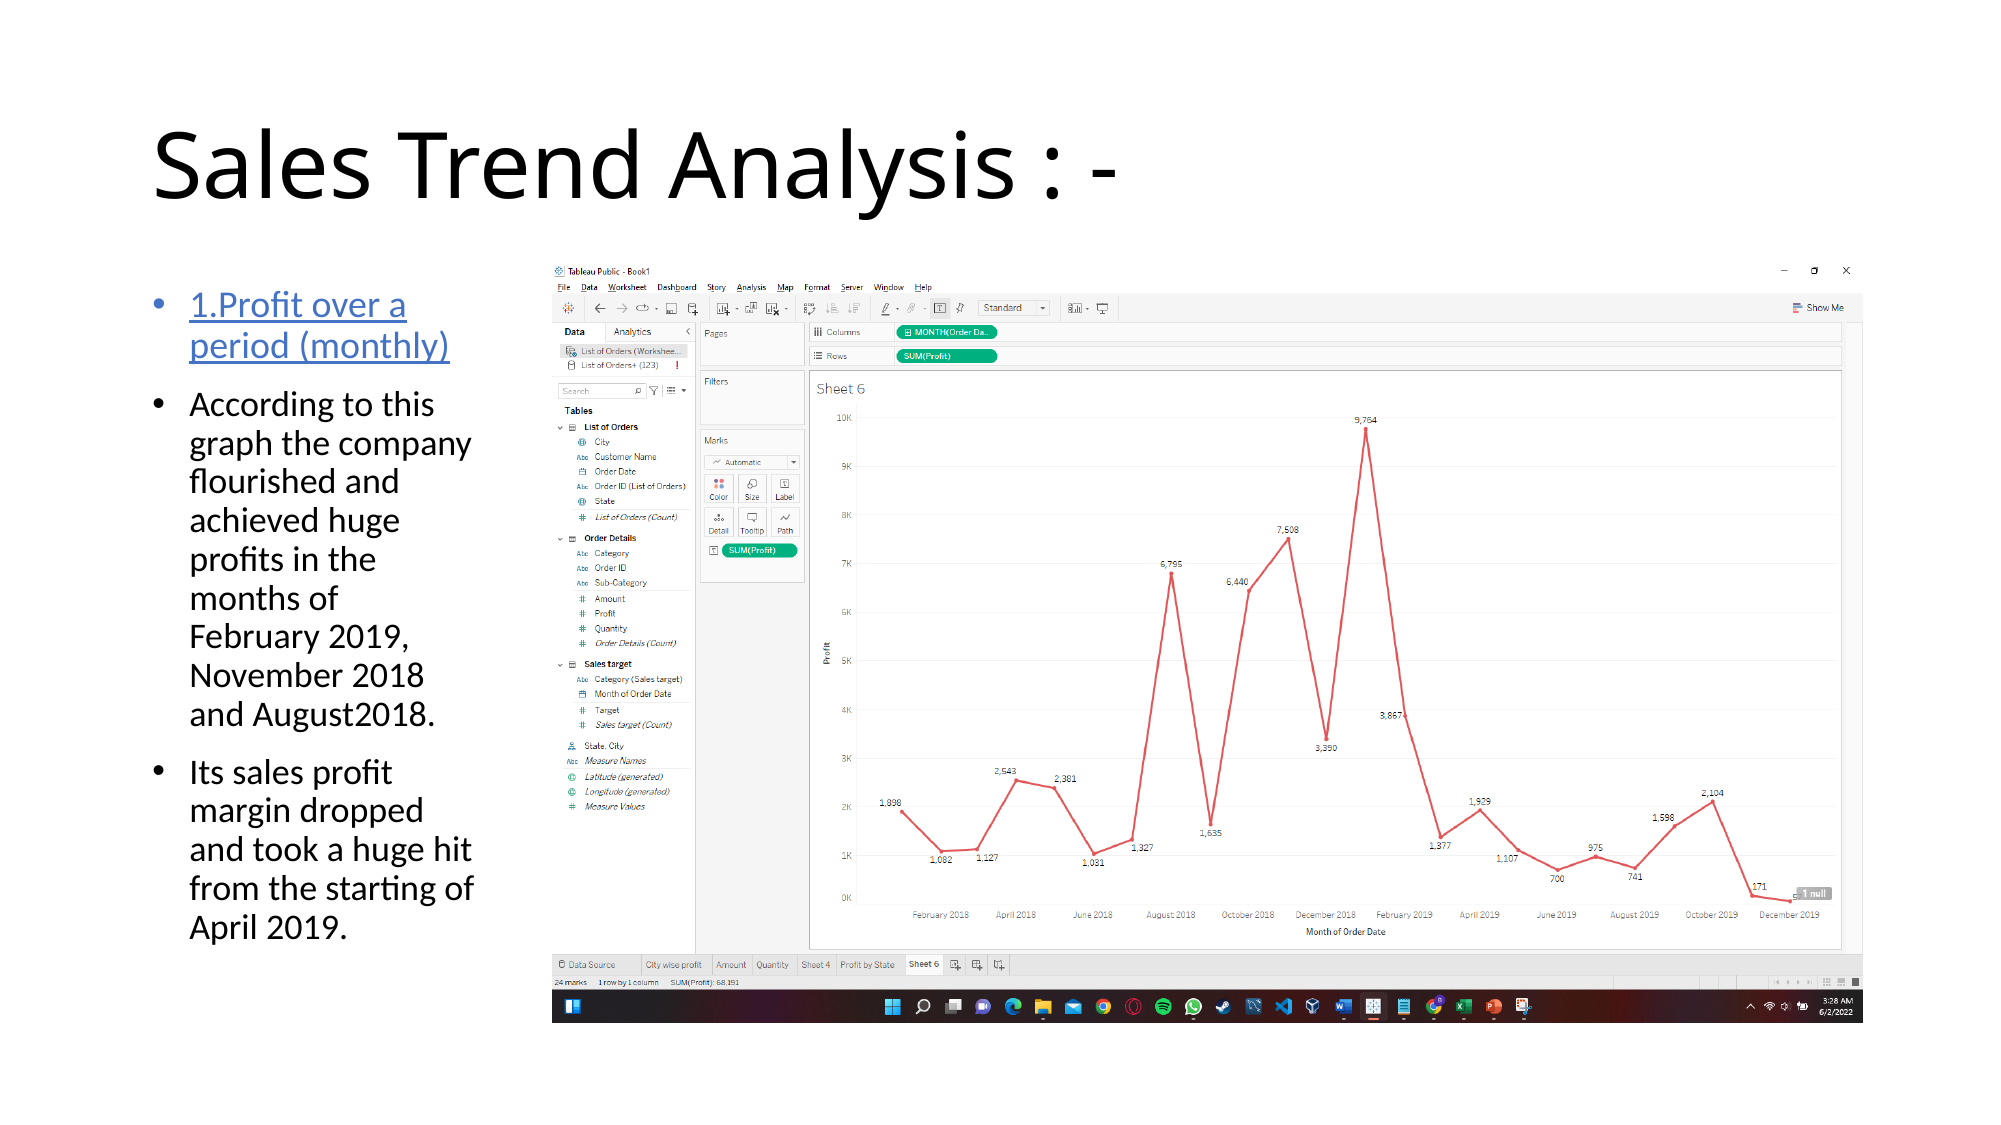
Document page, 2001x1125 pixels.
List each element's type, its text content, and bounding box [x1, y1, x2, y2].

picture [552, 263, 1863, 1023]
list 1.Profit over a period (monthly) According to this graph the company flourished and achieved huge profits in the months of February 2019, November 2018 and August2018. Its sales profit margin dropped and took a huge hit from the starting of April 2019. [137, 277, 492, 1014]
title Sales Trend Analysis : - [137, 59, 1863, 278]
